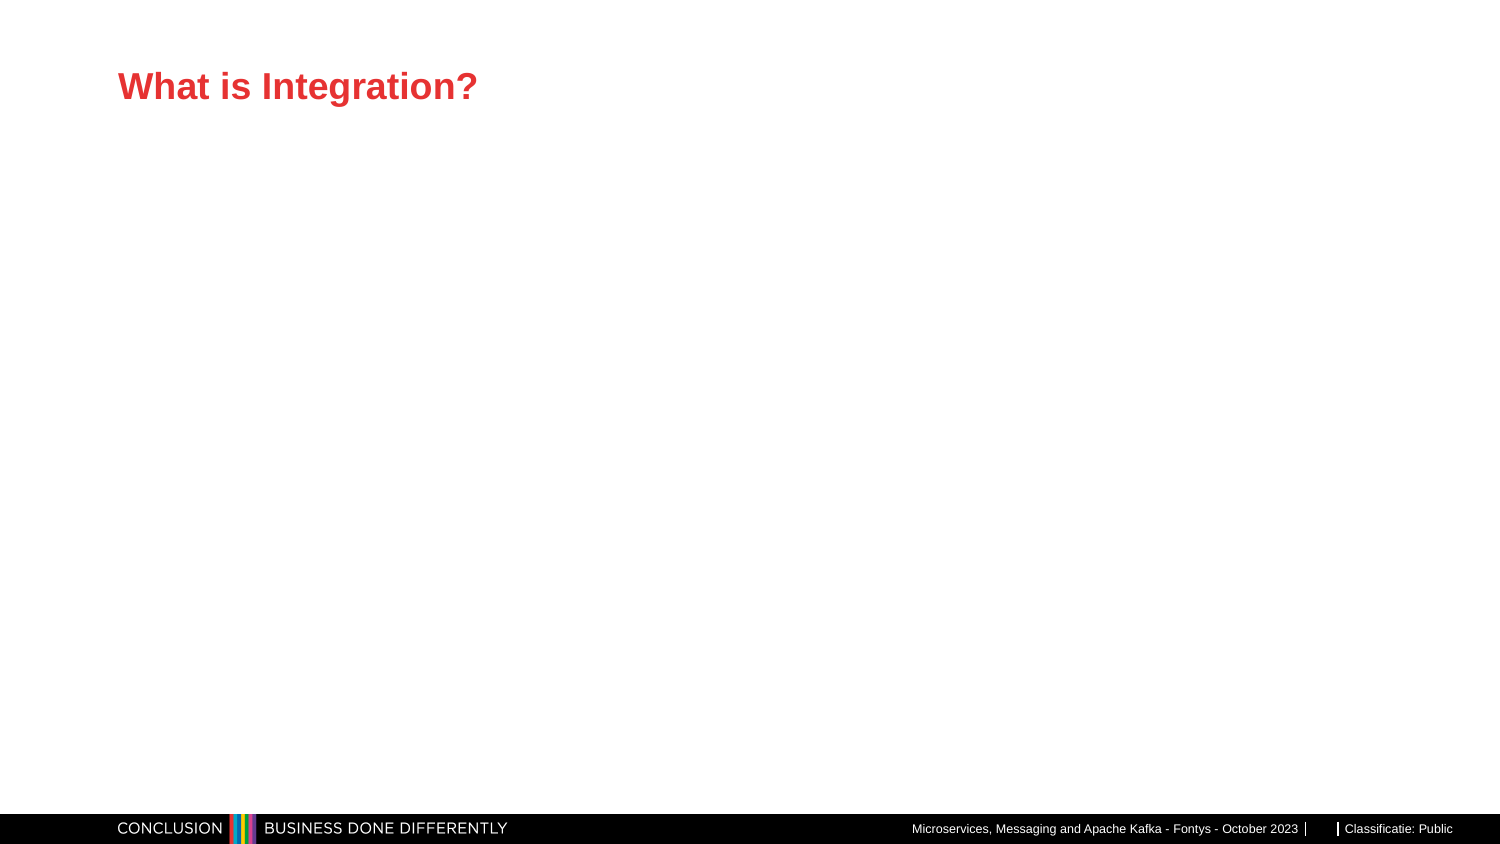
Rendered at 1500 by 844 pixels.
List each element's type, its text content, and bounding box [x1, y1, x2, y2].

picture [239, 814, 1500, 844]
picture [0, 814, 236, 844]
footer Microservices, Messaging and Apache Kafka - Fontys - October 2023 [814, 820, 1299, 839]
title What is Integration? [118, 47, 1205, 130]
